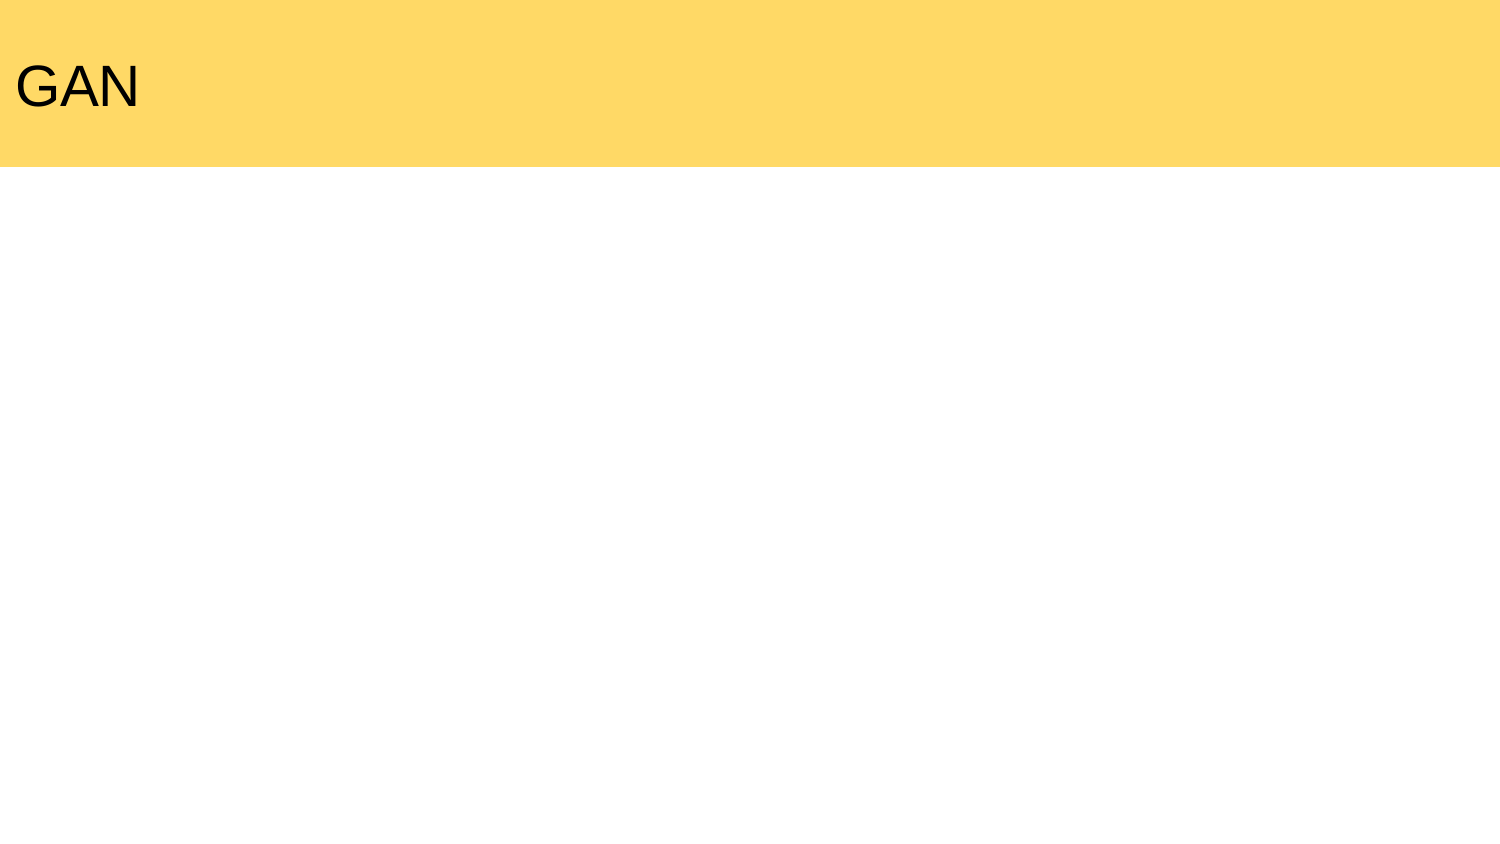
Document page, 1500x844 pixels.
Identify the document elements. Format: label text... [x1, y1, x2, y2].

title GAN [0, 0, 1500, 167]
